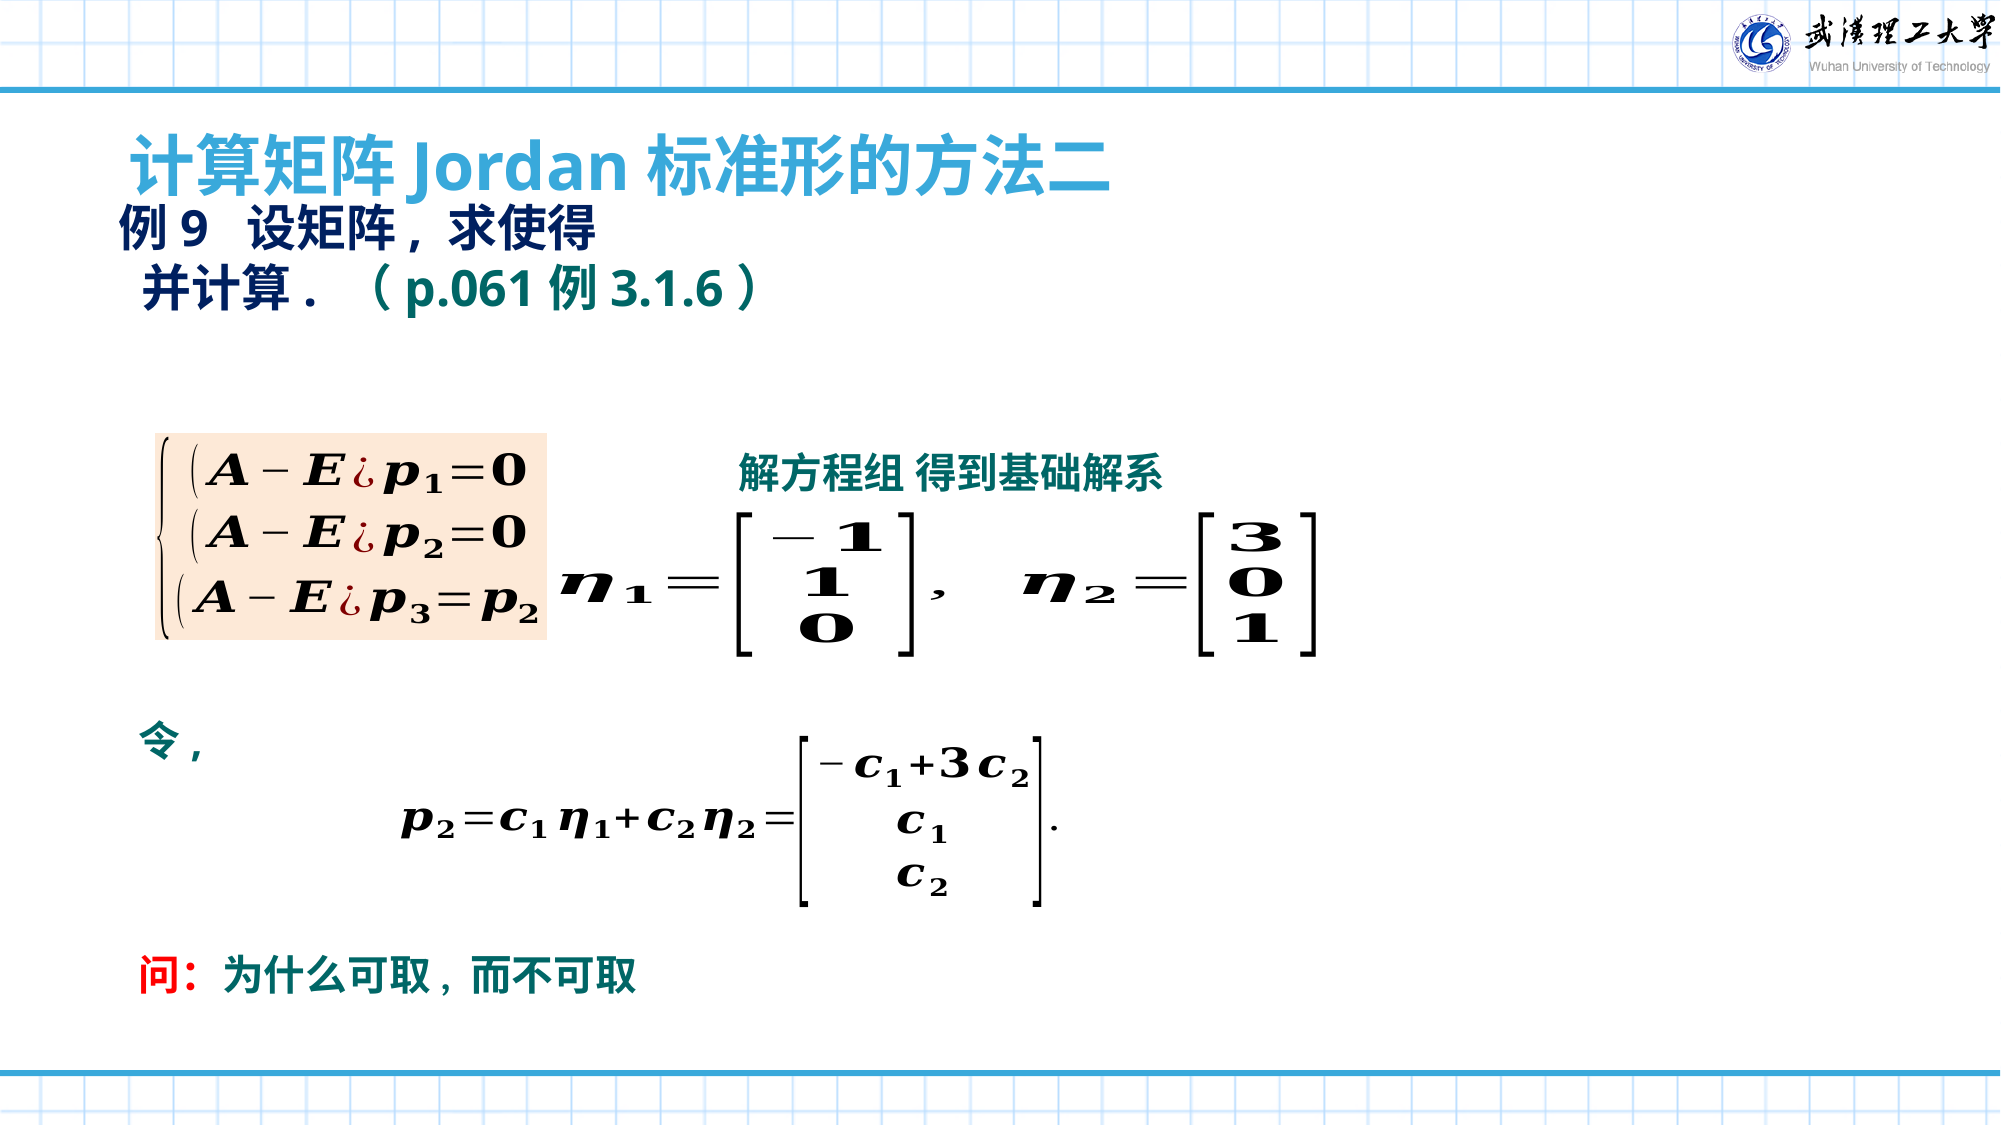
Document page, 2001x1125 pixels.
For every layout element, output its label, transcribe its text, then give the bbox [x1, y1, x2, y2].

picture [0, 0, 2001, 87]
list 计算矩阵Jordan标准形的方法二 [114, 94, 1162, 213]
picture [0, 1077, 2001, 1125]
